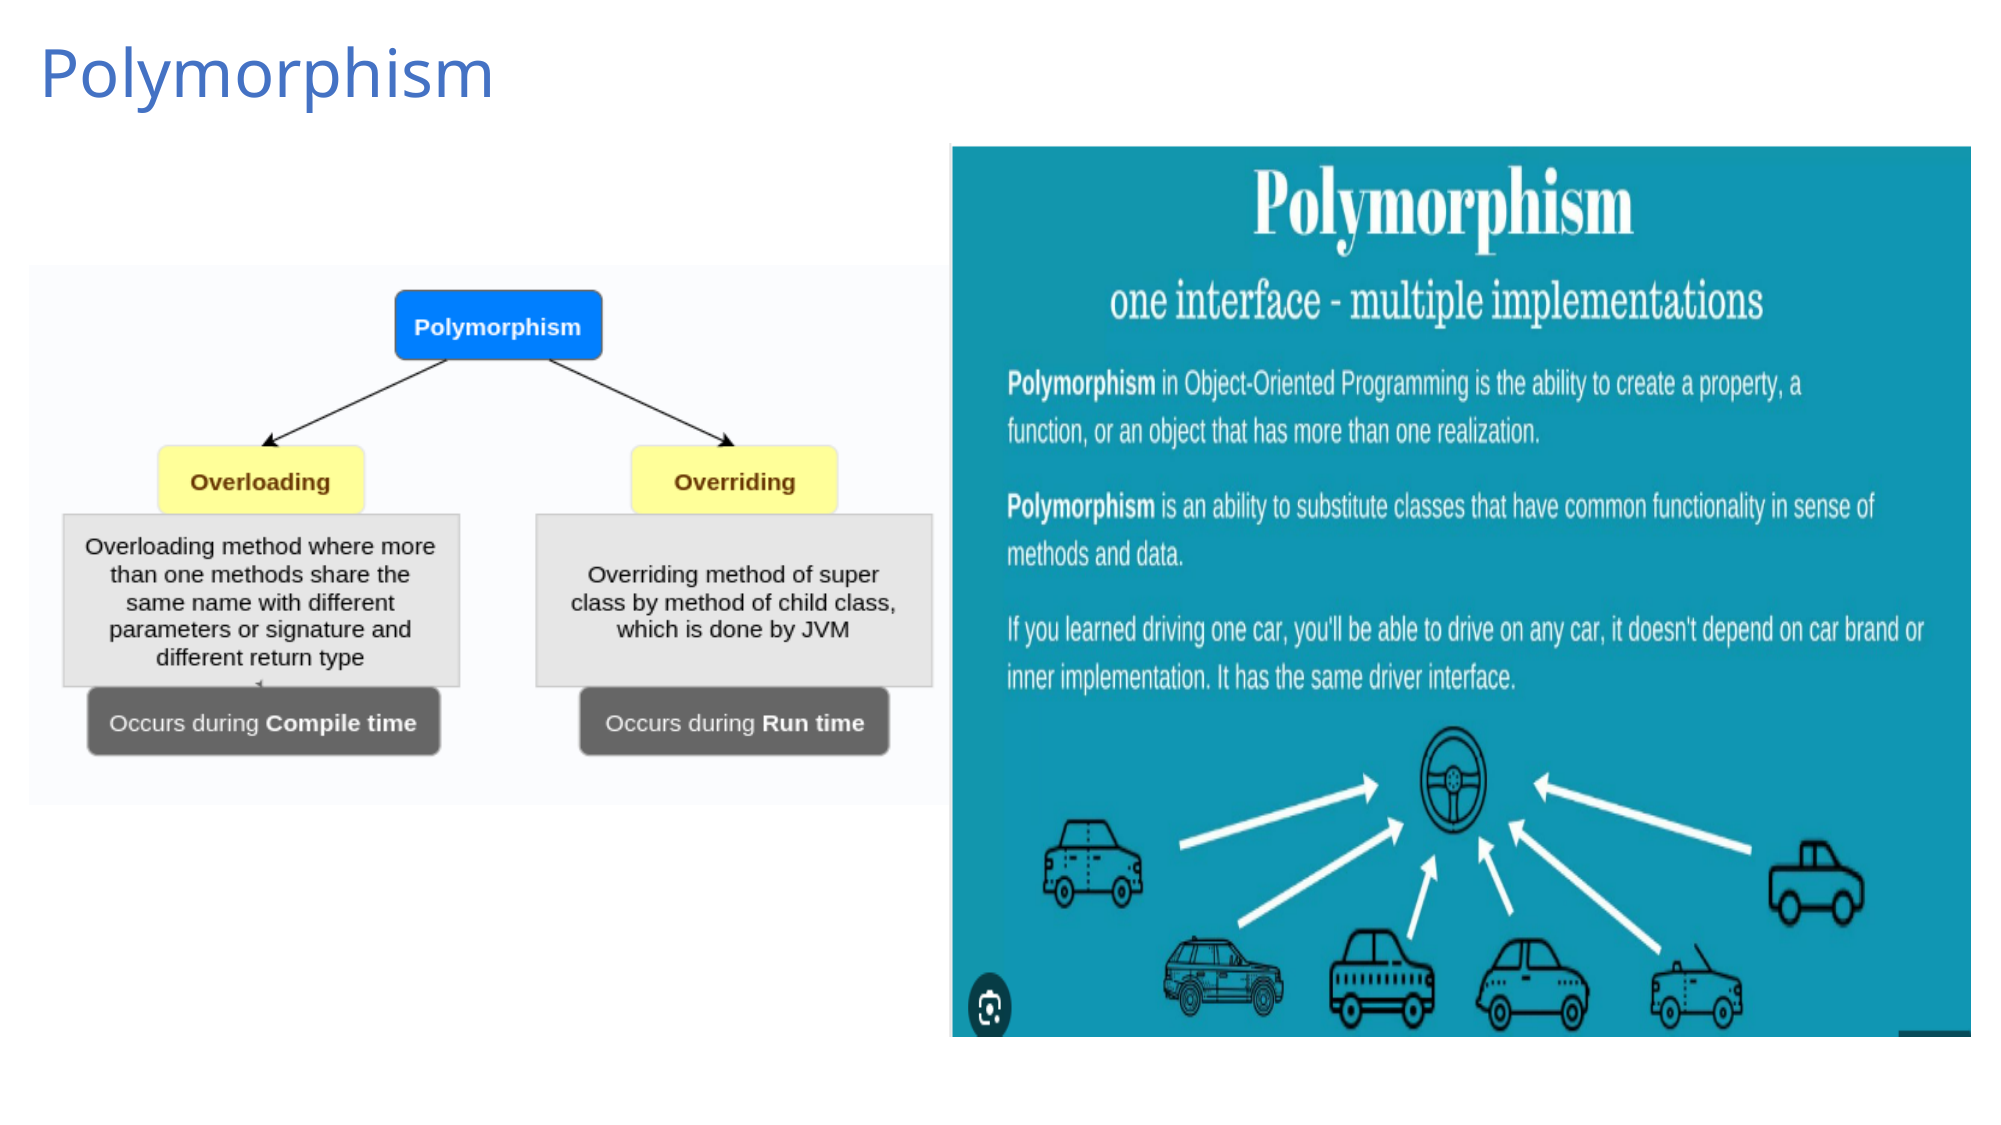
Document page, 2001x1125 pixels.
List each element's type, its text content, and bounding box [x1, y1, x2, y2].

text_box Polymorphism [24, 23, 512, 118]
picture [29, 143, 1971, 1037]
